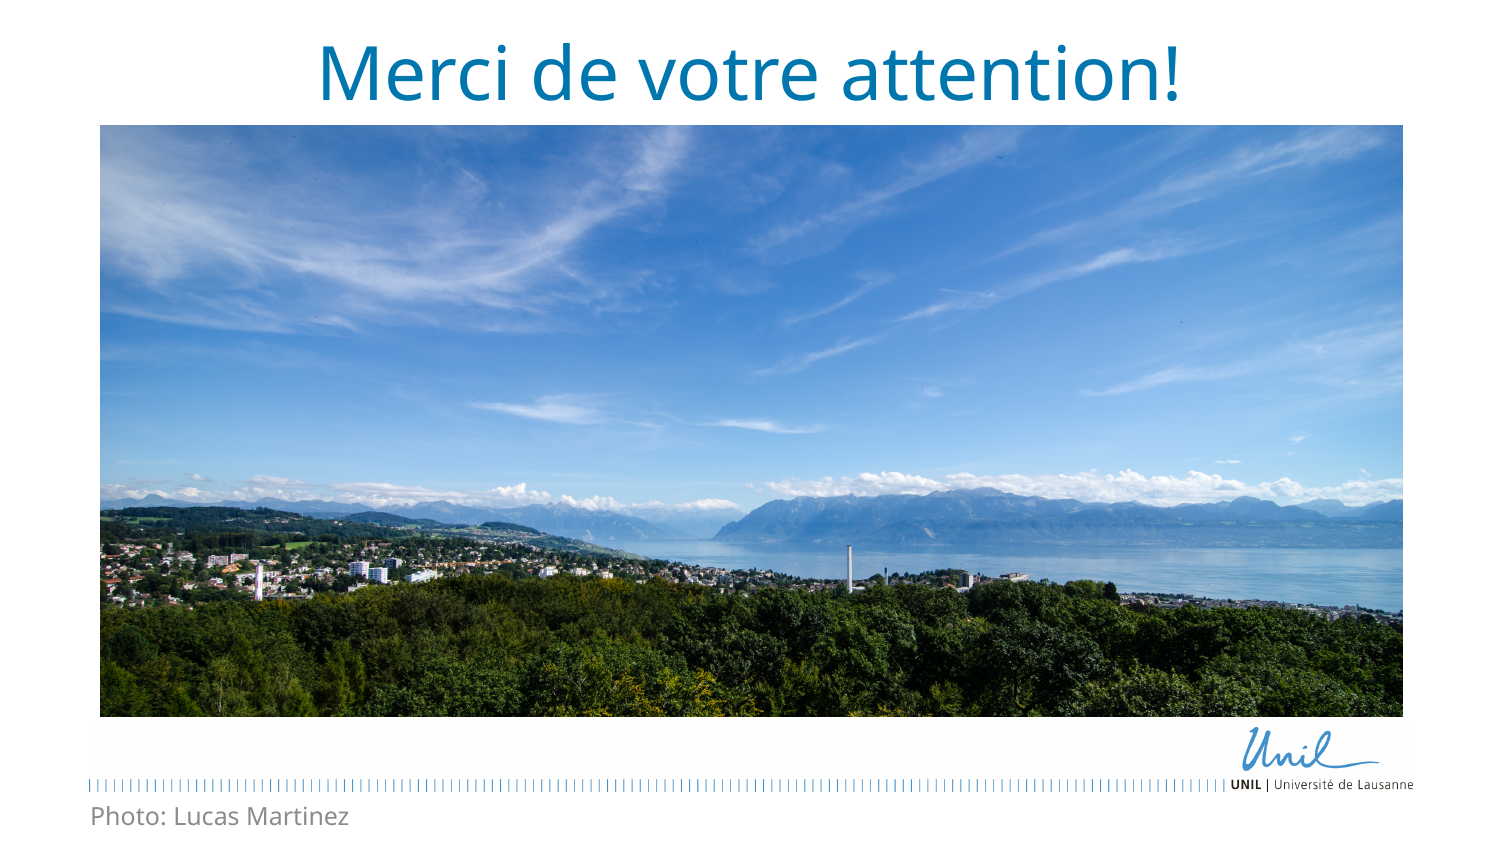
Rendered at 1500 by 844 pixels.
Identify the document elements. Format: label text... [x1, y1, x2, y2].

picture [89, 727, 1413, 792]
title Merci de votre attention! [75, 0, 1425, 142]
footer Photo: Lucas Martinez [75, 792, 536, 838]
picture [100, 125, 1403, 717]
